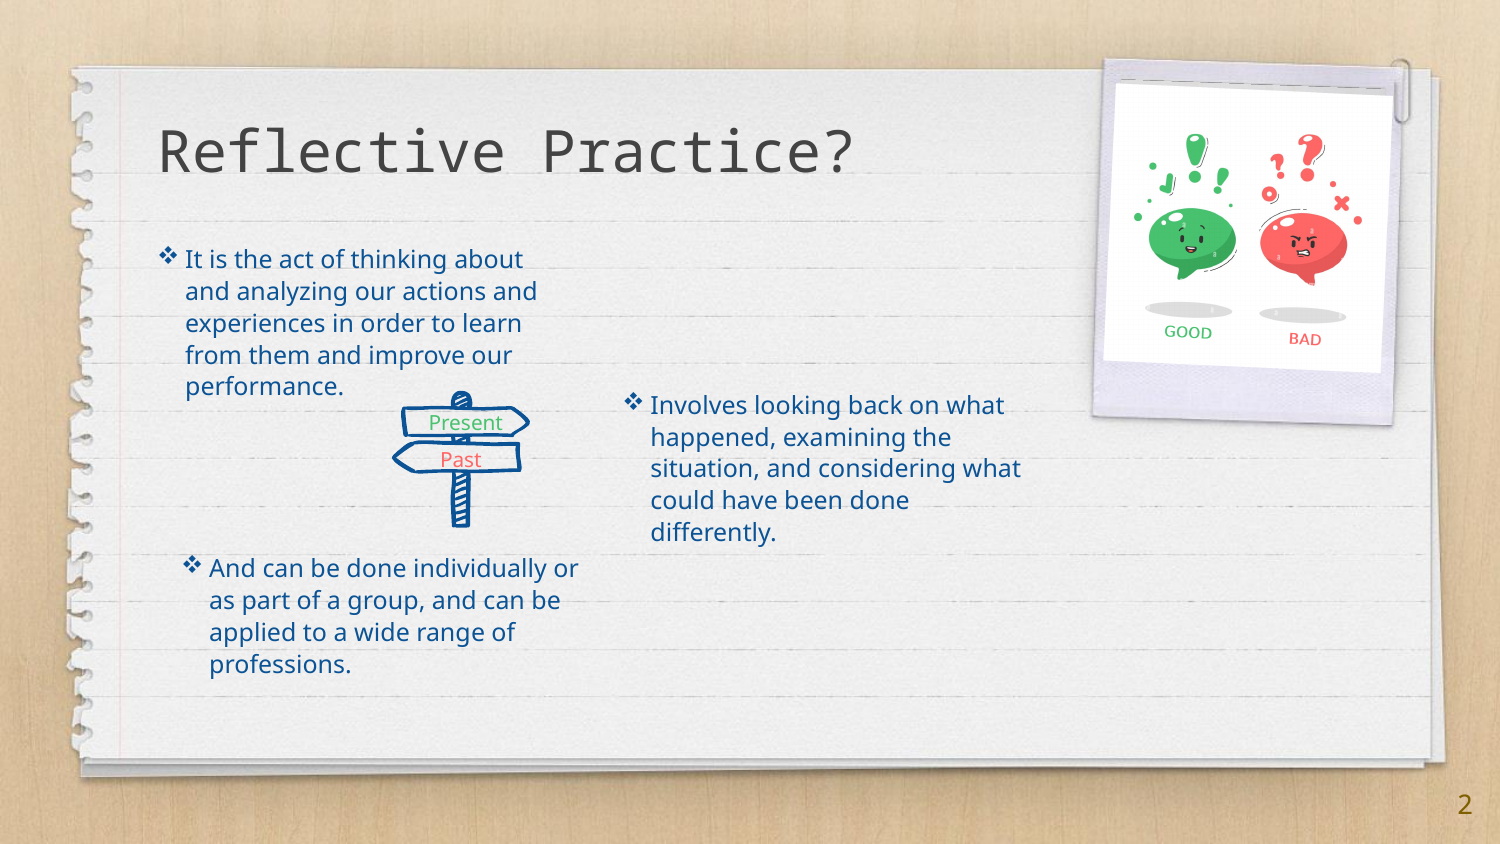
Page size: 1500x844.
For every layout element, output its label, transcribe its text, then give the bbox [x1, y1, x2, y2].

list Involves looking back on what happened, examining the situation, and considering what could have been done differently. [607, 372, 1056, 724]
list And can be done individually or as part of a group, and can be applied to a wide range of professions. [166, 536, 604, 724]
text_box Present [413, 402, 528, 443]
text_box [392, 441, 425, 474]
slide_number 2 [1429, 767, 1500, 844]
list It is the act of thinking about and analyzing our actions and experiences in order to learn from them and improve our performance. [142, 227, 591, 578]
title Reflective Practice? [142, 58, 1066, 200]
text_box Past [425, 438, 499, 479]
text_box [450, 390, 473, 402]
text_box [401, 406, 413, 437]
text_box [450, 479, 471, 528]
picture [0, 0, 1500, 844]
text_box [499, 443, 522, 473]
